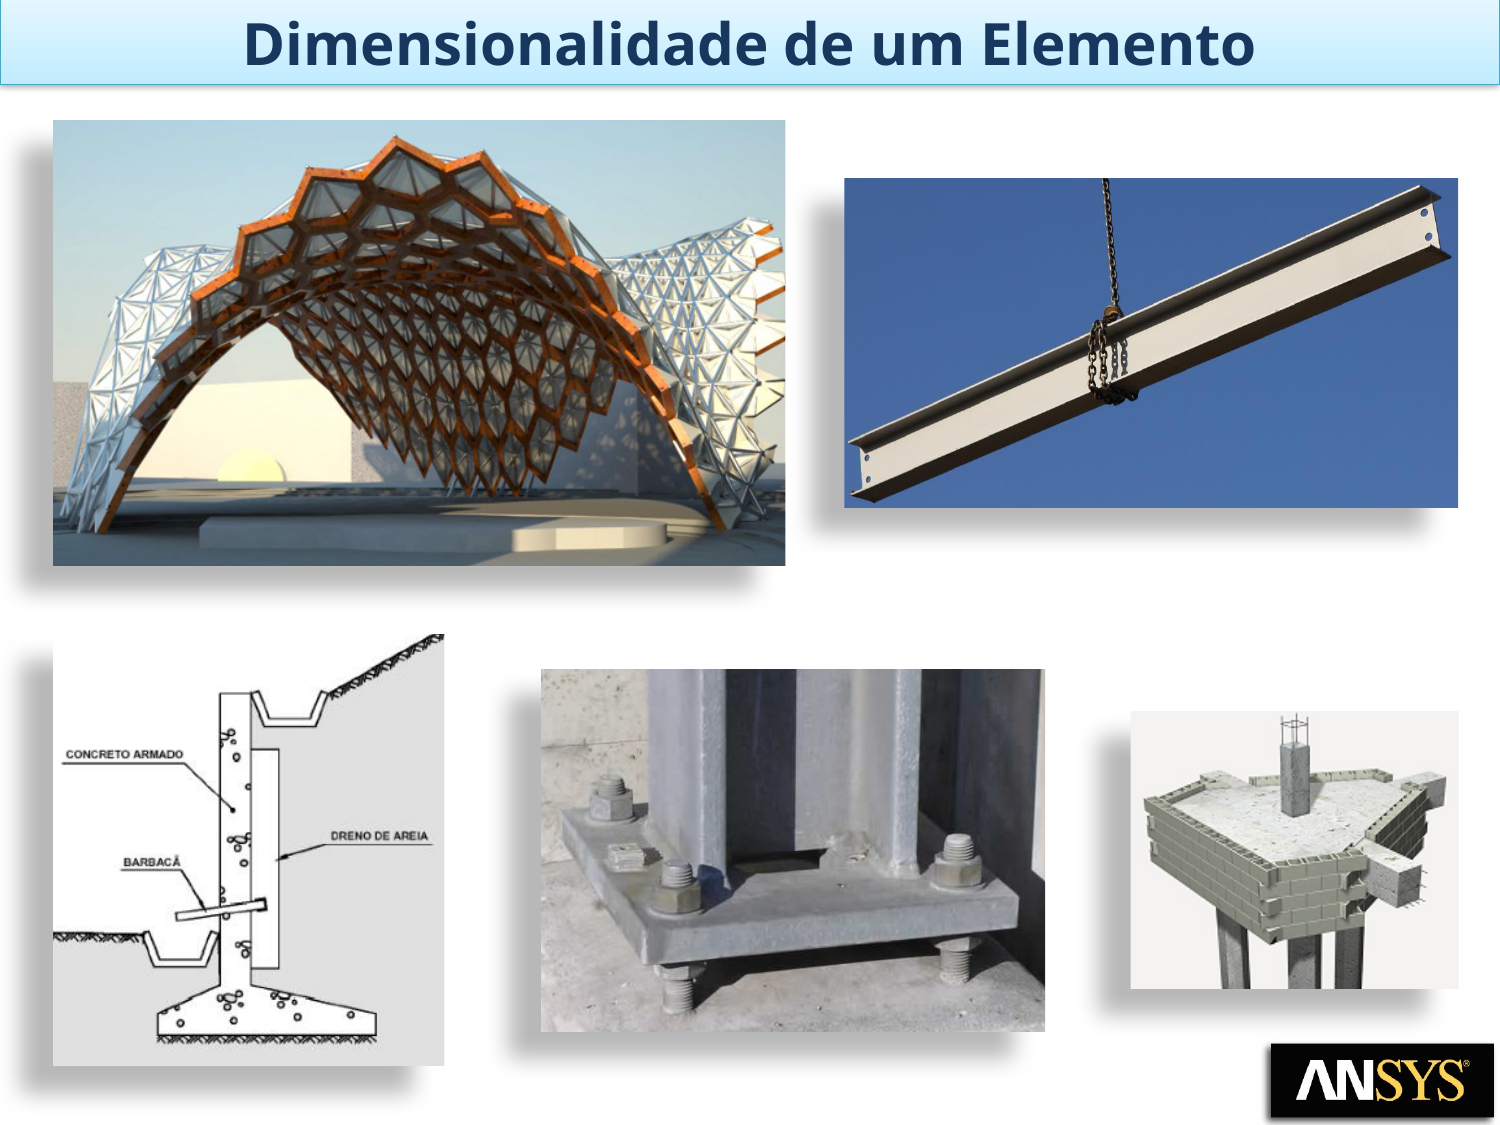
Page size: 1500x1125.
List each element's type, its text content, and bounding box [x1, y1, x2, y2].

picture [540, 668, 1046, 1032]
picture [52, 634, 445, 1067]
picture [1130, 711, 1459, 990]
picture [1257, 1037, 1500, 1125]
text_box Dimensionalidade de um Elemento [0, 0, 1500, 85]
picture [52, 120, 786, 566]
picture [844, 177, 1459, 508]
